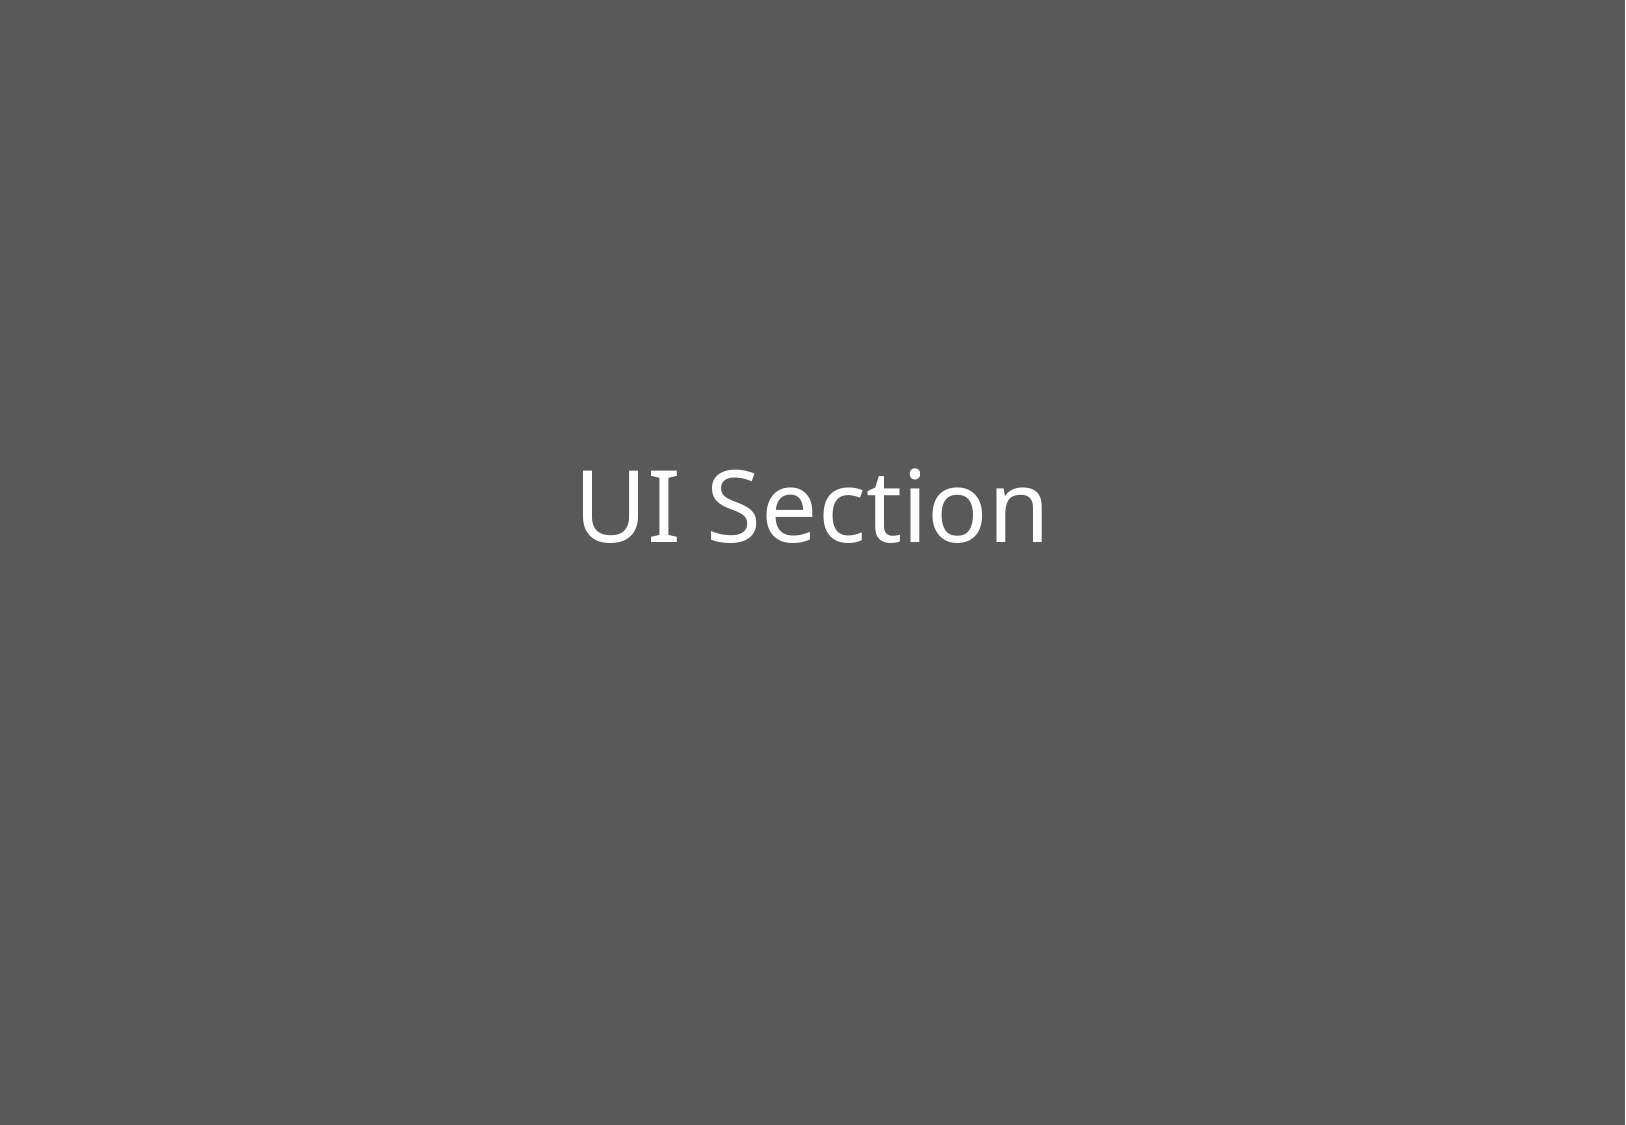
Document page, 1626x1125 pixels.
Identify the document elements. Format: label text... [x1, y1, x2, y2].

title UI Section [81, 408, 1544, 597]
